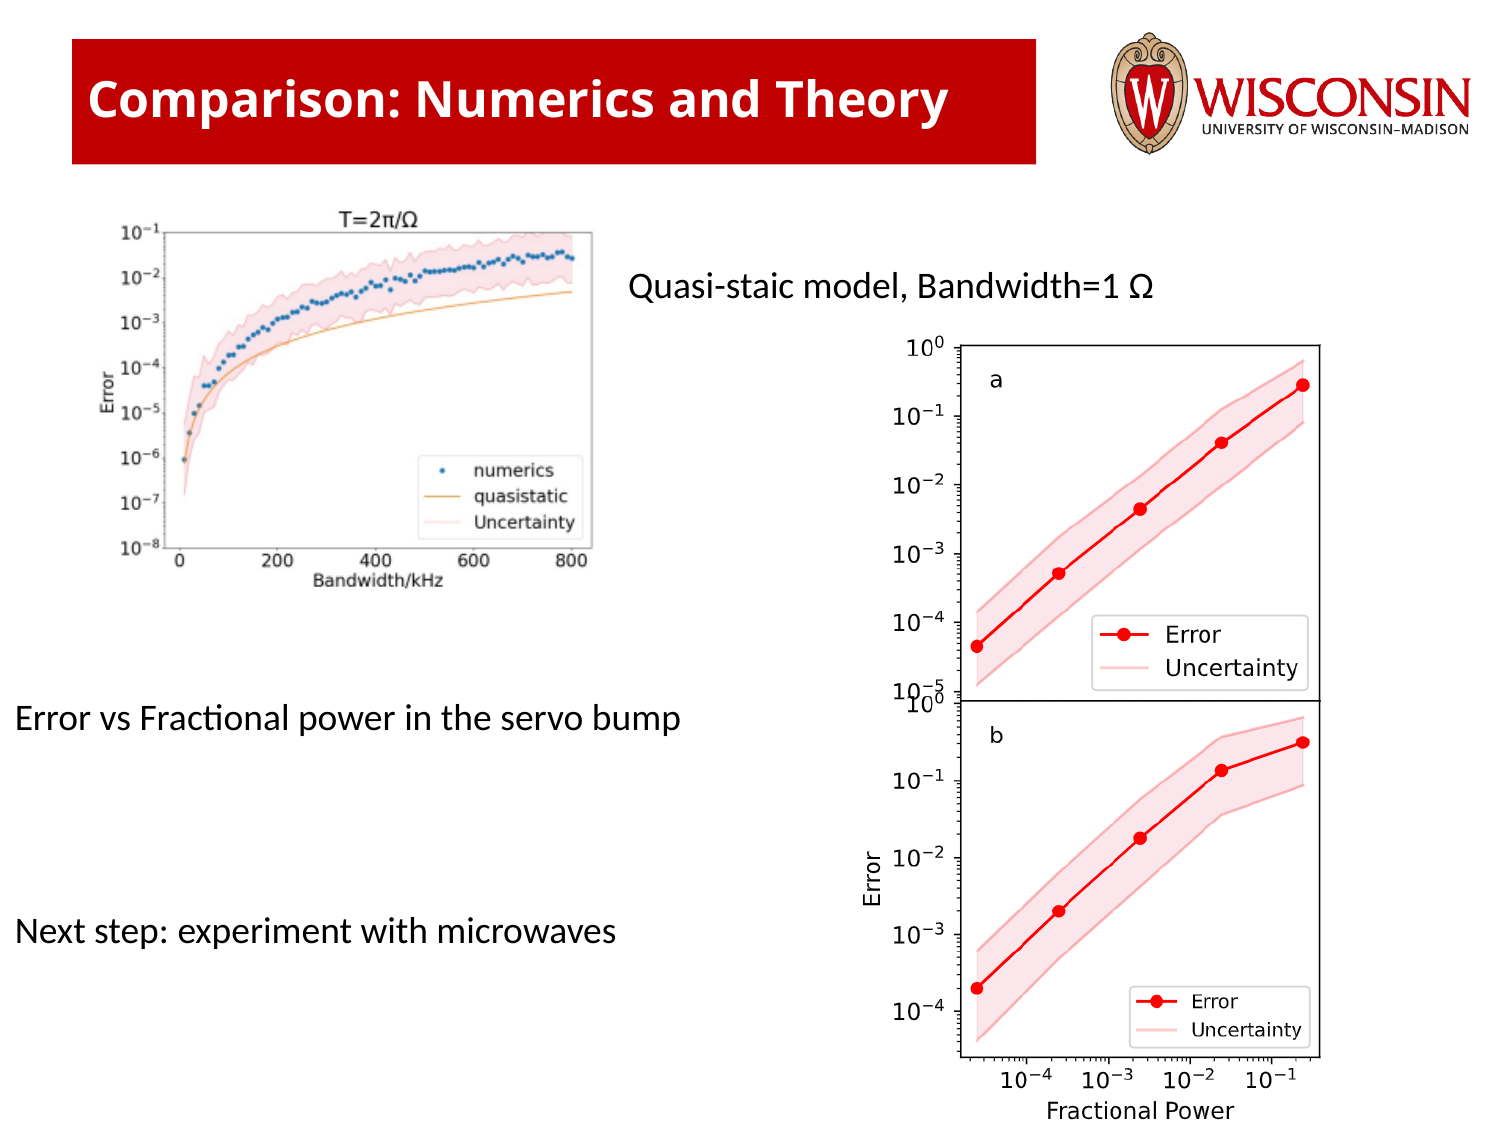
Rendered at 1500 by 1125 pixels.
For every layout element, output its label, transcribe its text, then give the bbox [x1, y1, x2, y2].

picture [841, 313, 1341, 1122]
text_box Error vs Fractional power in the servo bump [0, 685, 769, 746]
picture [87, 207, 601, 598]
title Comparison: Numerics and Theory [72, 39, 1037, 165]
text_box Next step: experiment with microwaves [0, 898, 769, 959]
text_box Quasi-staic model, Bandwidth=1 Ω [613, 253, 1187, 313]
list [1110, 32, 1471, 155]
